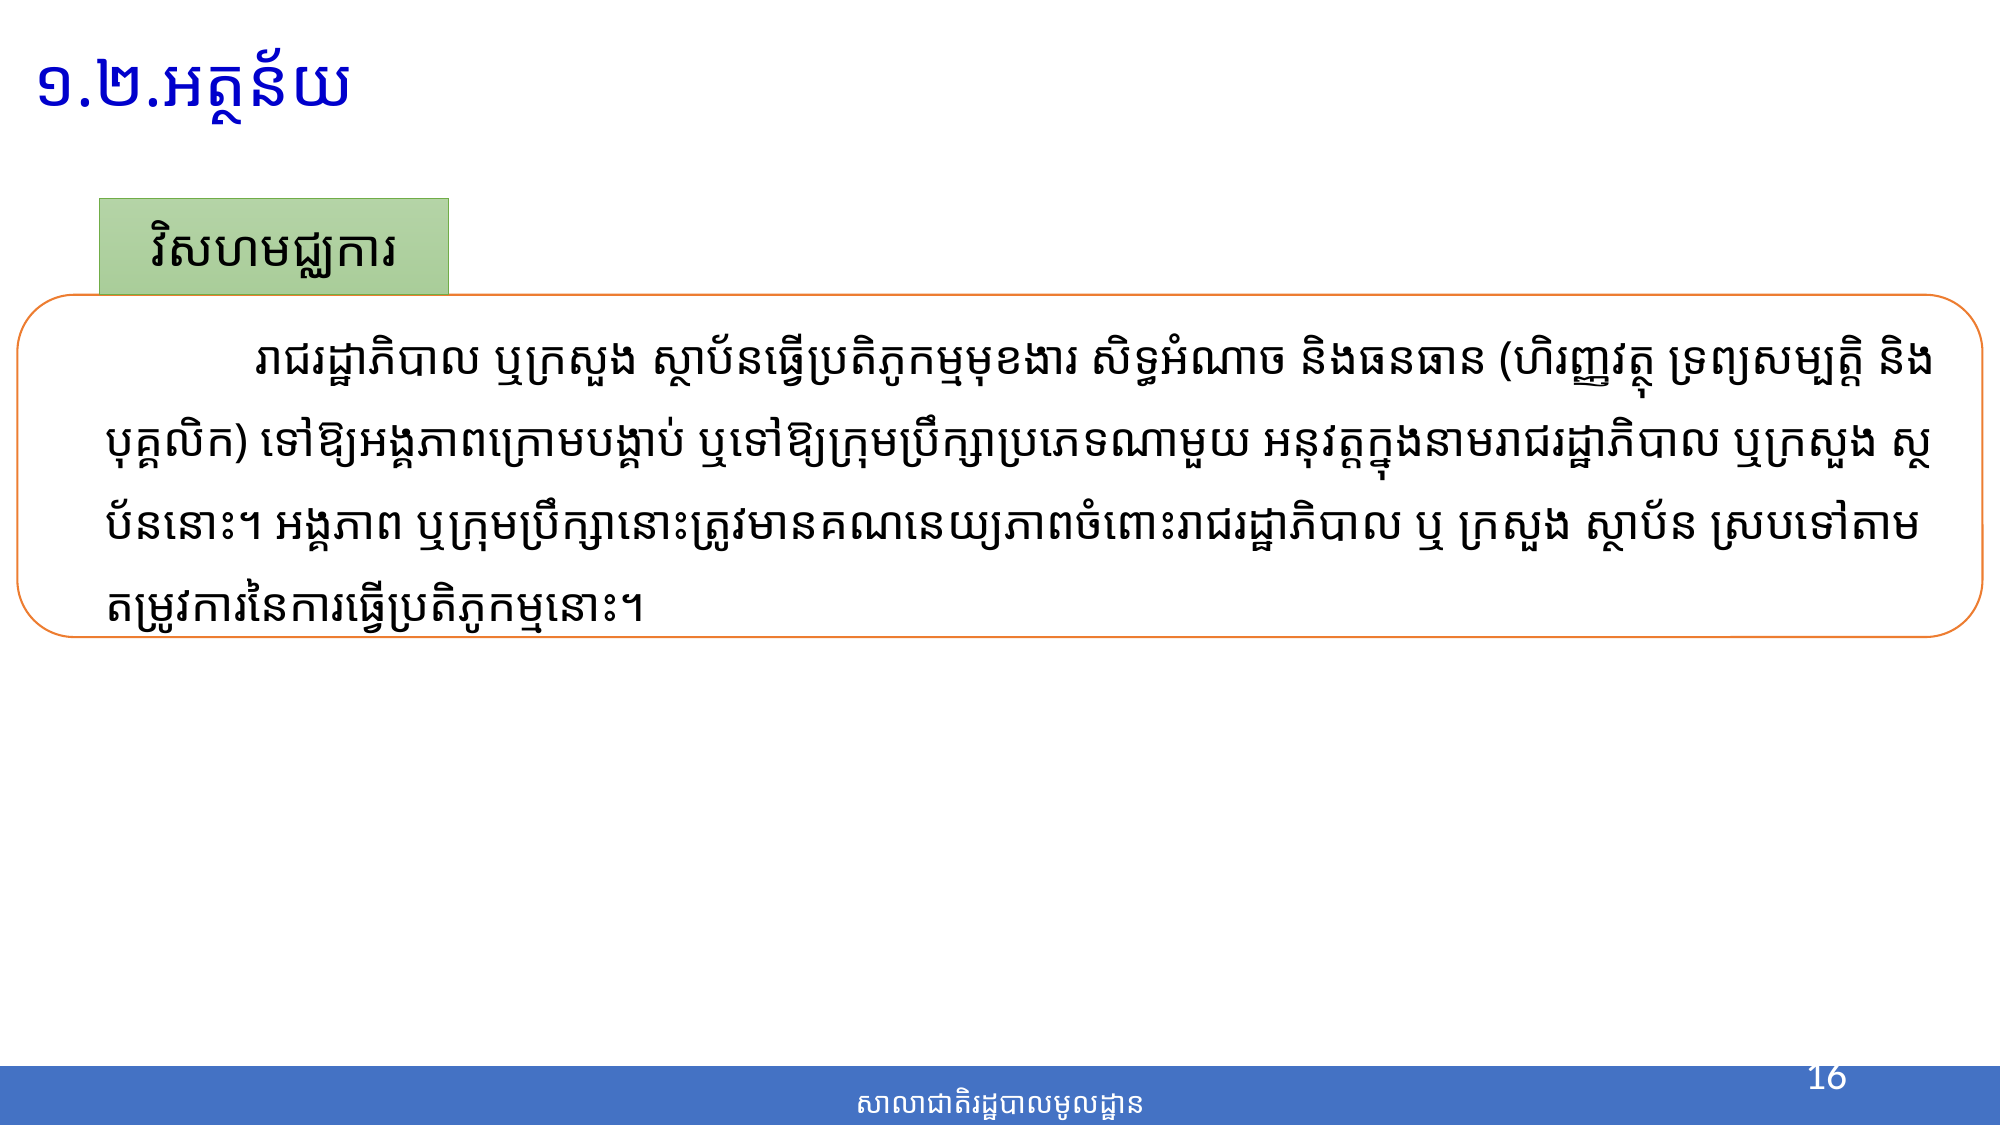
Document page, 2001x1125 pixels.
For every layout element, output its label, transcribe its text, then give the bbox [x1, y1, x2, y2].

text_box រាជរដ្ឋាភិបាល ឬក្រសួង ស្ថាប័នធ្វើប្រតិភូកម្ម​​មុខងារ សិទ្ធអំណាច និងធនធាន (ហិរញ្ញវត្ថុ ទ្រព្យសម្បត្តិ និងបុគ្គលិក) ទៅឱ្យអង្គភាព​ក្រោម​បង្គាប់ ឬទៅឱ្យក្រុមប្រឹក្សាប្រភេទណាមួយ អនុវត្តក្នុងនាមរាជរដ្ឋាភិបាល ឬ​ក្រសួង ស្ថប័ននោះ។ អង្គភាព ឬក្រុមប្រឹក្សានោះត្រូវមានគណនេយ្យភាពចំពោះរាជរដ្ឋាភិបាល ឬ ក្រសួង ស្ថាប័ន ស្របទៅតាមតម្រូវការនៃការធ្វើប្រតិភូកម្មនោះ។ [16, 293, 1984, 639]
text_box ១.២.អត្ថន័យ [18, 0, 1165, 129]
slide_number 16 [1412, 1042, 1863, 1103]
text_box វិសហមជ្ឈការ [99, 198, 449, 295]
